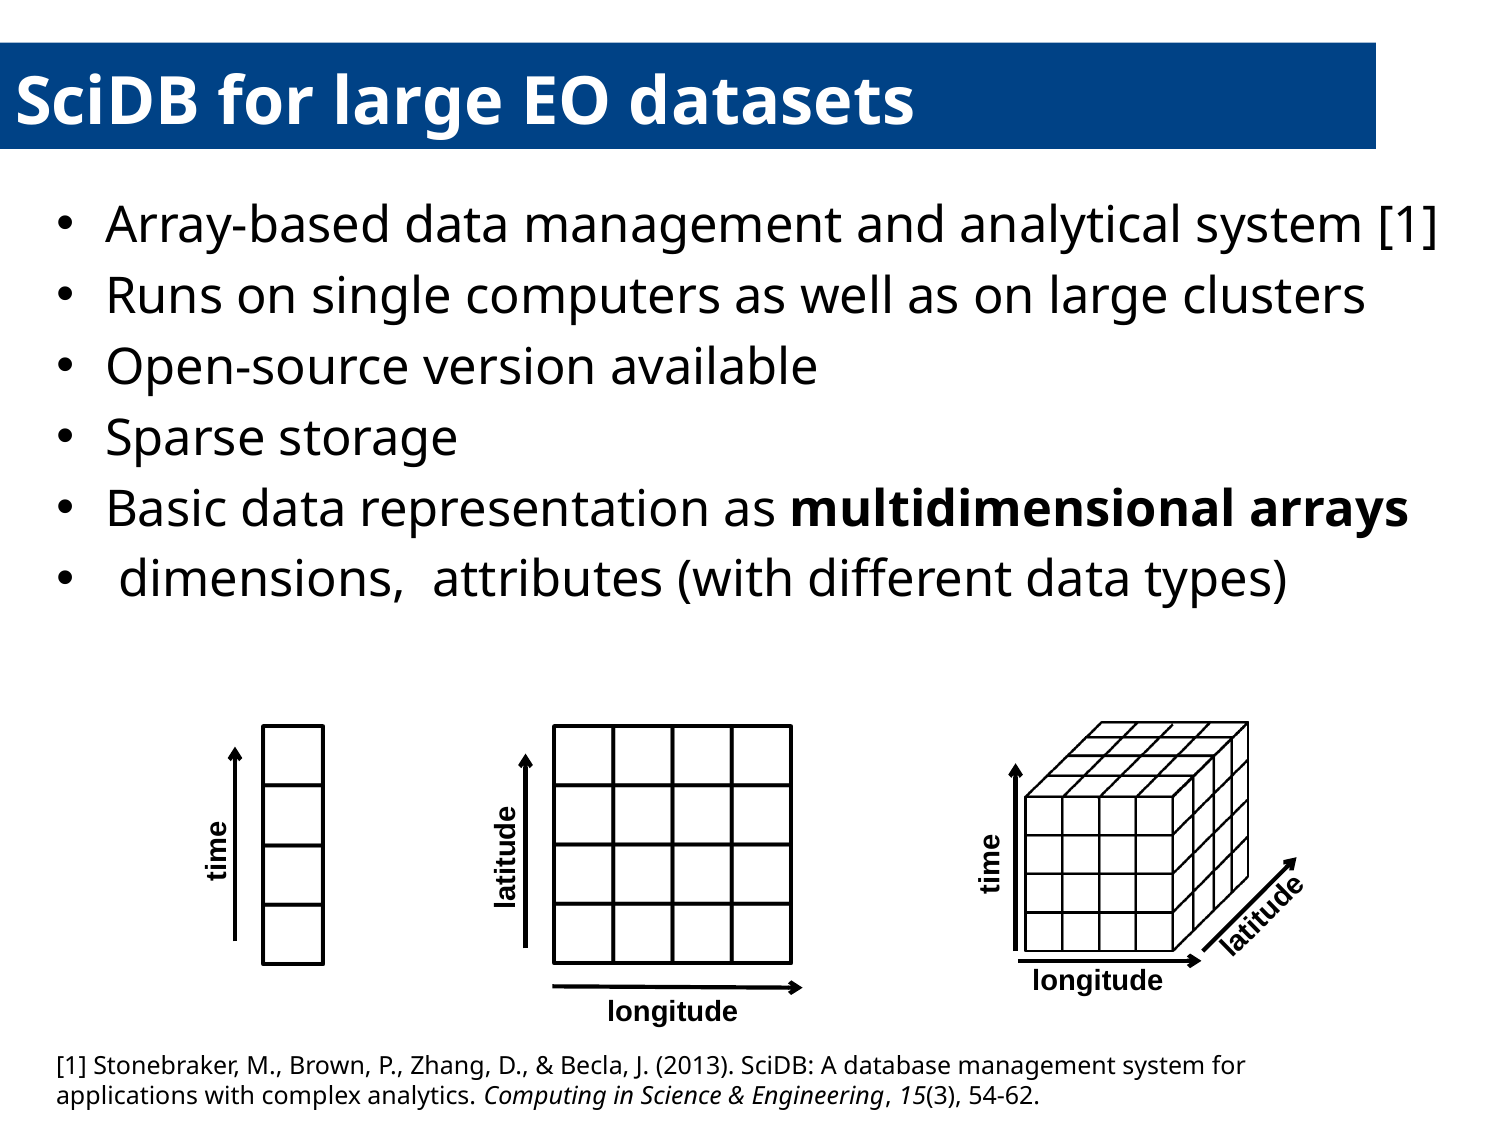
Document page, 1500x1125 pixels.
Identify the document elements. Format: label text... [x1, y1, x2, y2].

title SciDB for large EO datasets [0, 46, 1376, 150]
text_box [189, 720, 1341, 1048]
text_box [1] Stonebraker, M., Brown, P., Zhang, D., & Becla, J. (2013). SciDB: A database management system for applications with complex analytics. Computing in Science & Engineering, 15(3), 54-62. [41, 1041, 1377, 1117]
